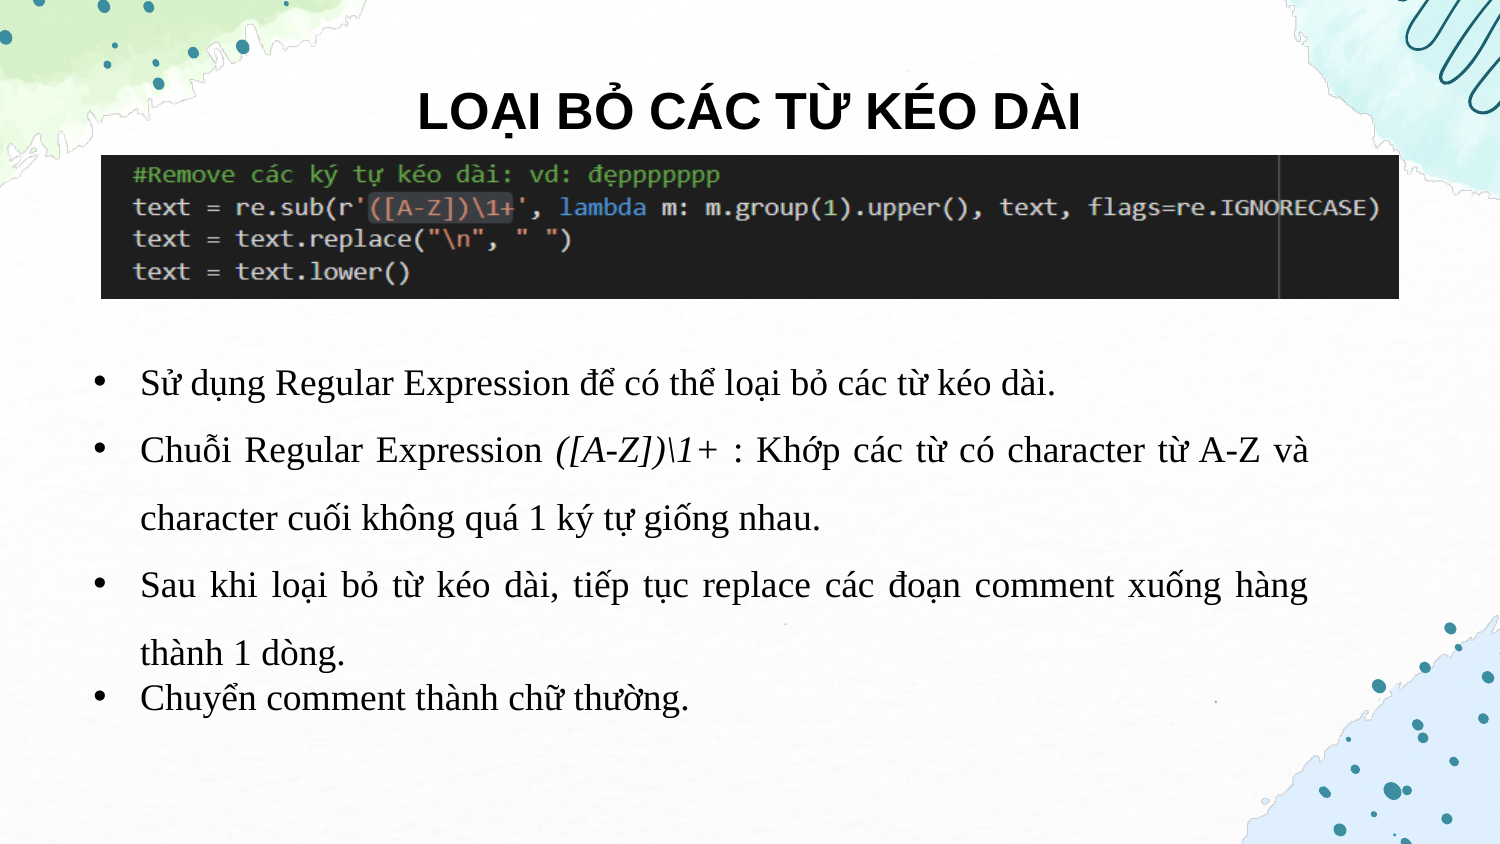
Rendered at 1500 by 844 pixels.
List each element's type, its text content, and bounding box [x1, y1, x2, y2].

text_box Sử dụng Regular Expression để có thể loại bỏ các từ kéo dài. Chuỗi Regular Expression ([A-Z])\1+ : Khớp các từ có character từ A-Z và character cuối không quá 1 ký tự giống nhau. Sau khi loại bỏ từ kéo dài, tiếp tục replace các đoạn comment xuống hàng thành 1 dòng. Chuyển comment thành chữ thường. [78, 327, 1325, 726]
picture [1443, 0, 1500, 81]
picture [1408, 0, 1456, 48]
picture [0, 0, 1500, 844]
picture [1472, 62, 1500, 111]
text_box LOẠI BỎ CÁC TỪ KÉO DÀI [120, 61, 1380, 154]
